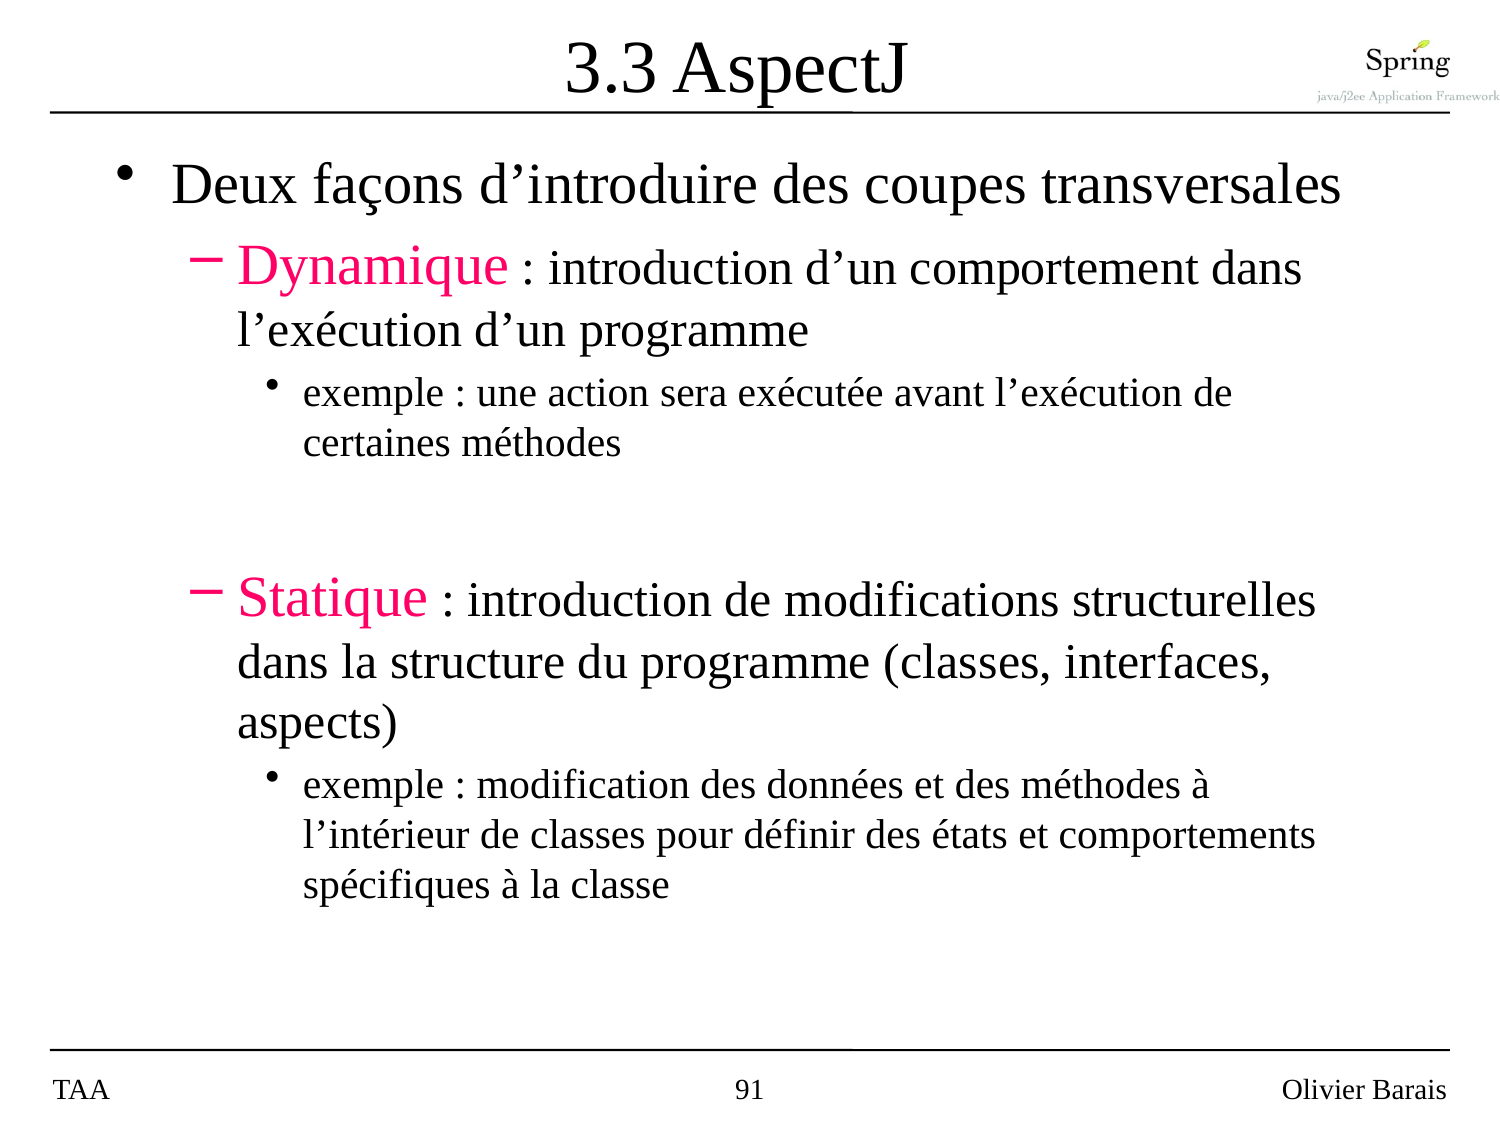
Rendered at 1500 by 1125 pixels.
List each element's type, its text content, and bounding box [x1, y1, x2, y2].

title 3.3 AspectJ [99, 24, 1375, 100]
picture [1316, 0, 1500, 106]
slide_number Olivier Barais [1149, 1062, 1463, 1113]
footer 91 [512, 1062, 988, 1113]
slide_number TAA [37, 1062, 350, 1113]
list Deux façons d’introduire des coupes transversales Dynamique : introduction d’un comportement dans l’exécution d’un programme exemple : une action sera exécutée avant l’exécution de certaines méthodes Statique : introduction de modifications structurelles dans la structure du programme (classes, interfaces, aspects) exemple : modification des données et des méthodes à l’intérieur de classes pour définir des états et comportements spécifiques à la classe [100, 137, 1376, 813]
